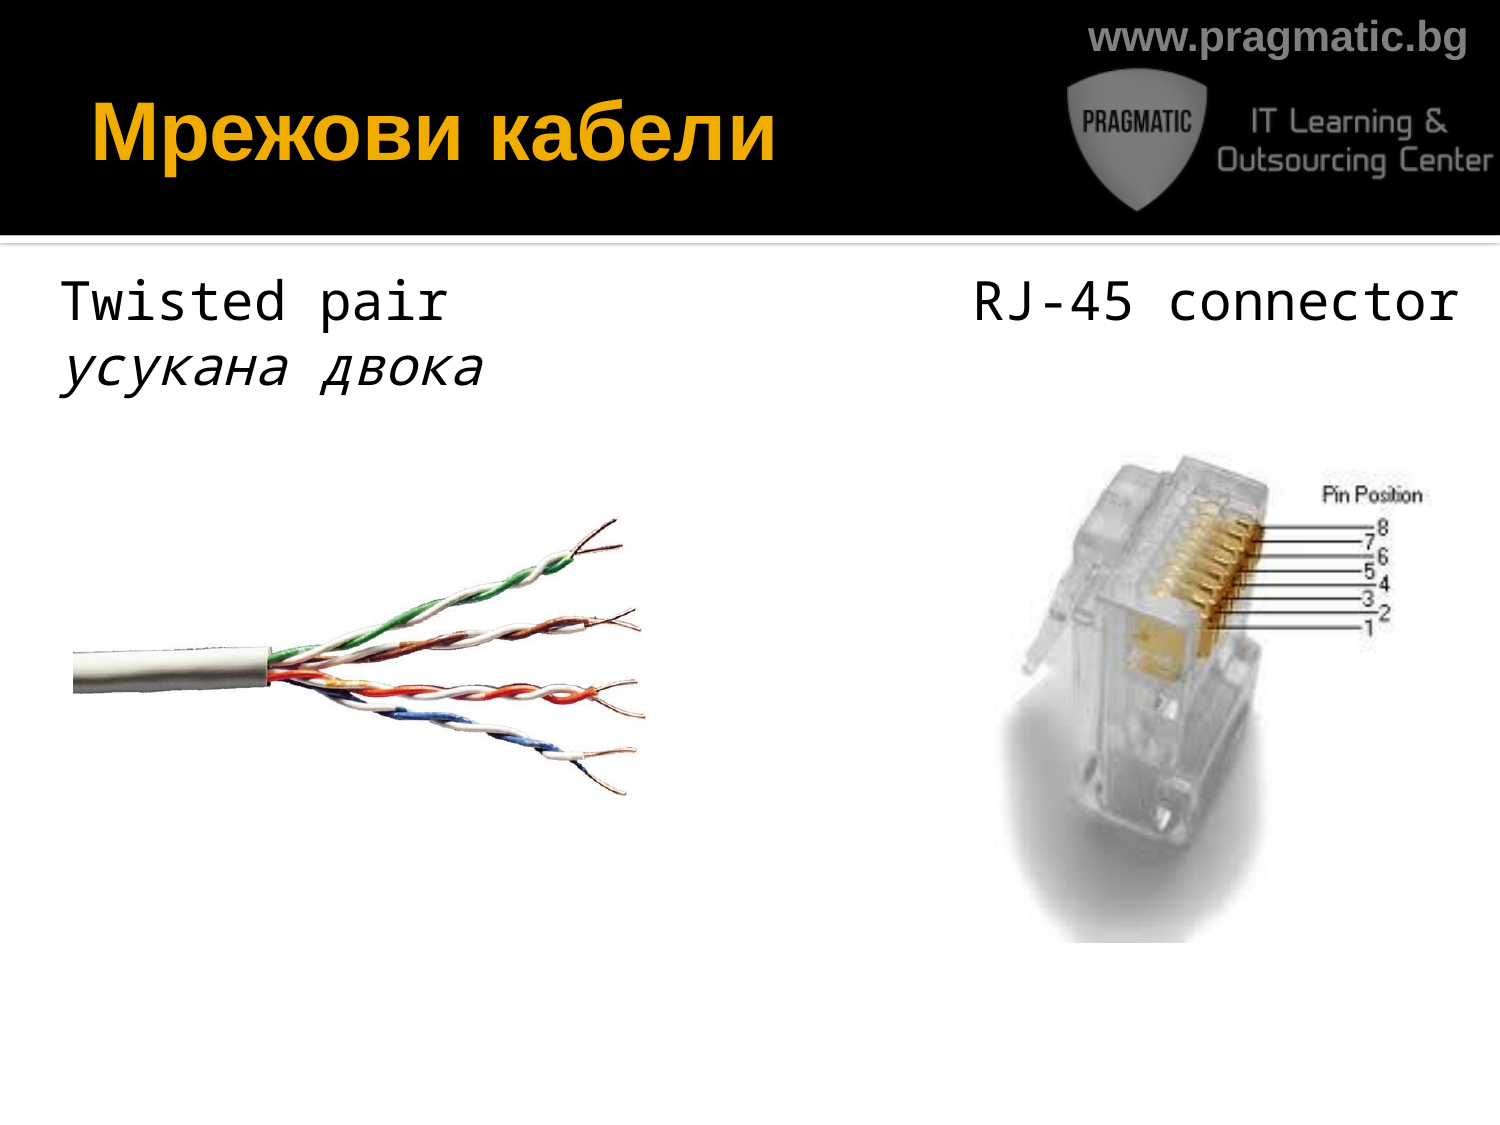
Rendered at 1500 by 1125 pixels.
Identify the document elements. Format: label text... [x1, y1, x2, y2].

picture [73, 452, 709, 876]
picture [994, 452, 1450, 943]
text_box Twisted pair усукана двока [24, 251, 638, 500]
picture [1063, 62, 1500, 217]
title Мрежови кабели [75, 24, 1063, 231]
text_box RJ-45 connector [937, 250, 1488, 438]
